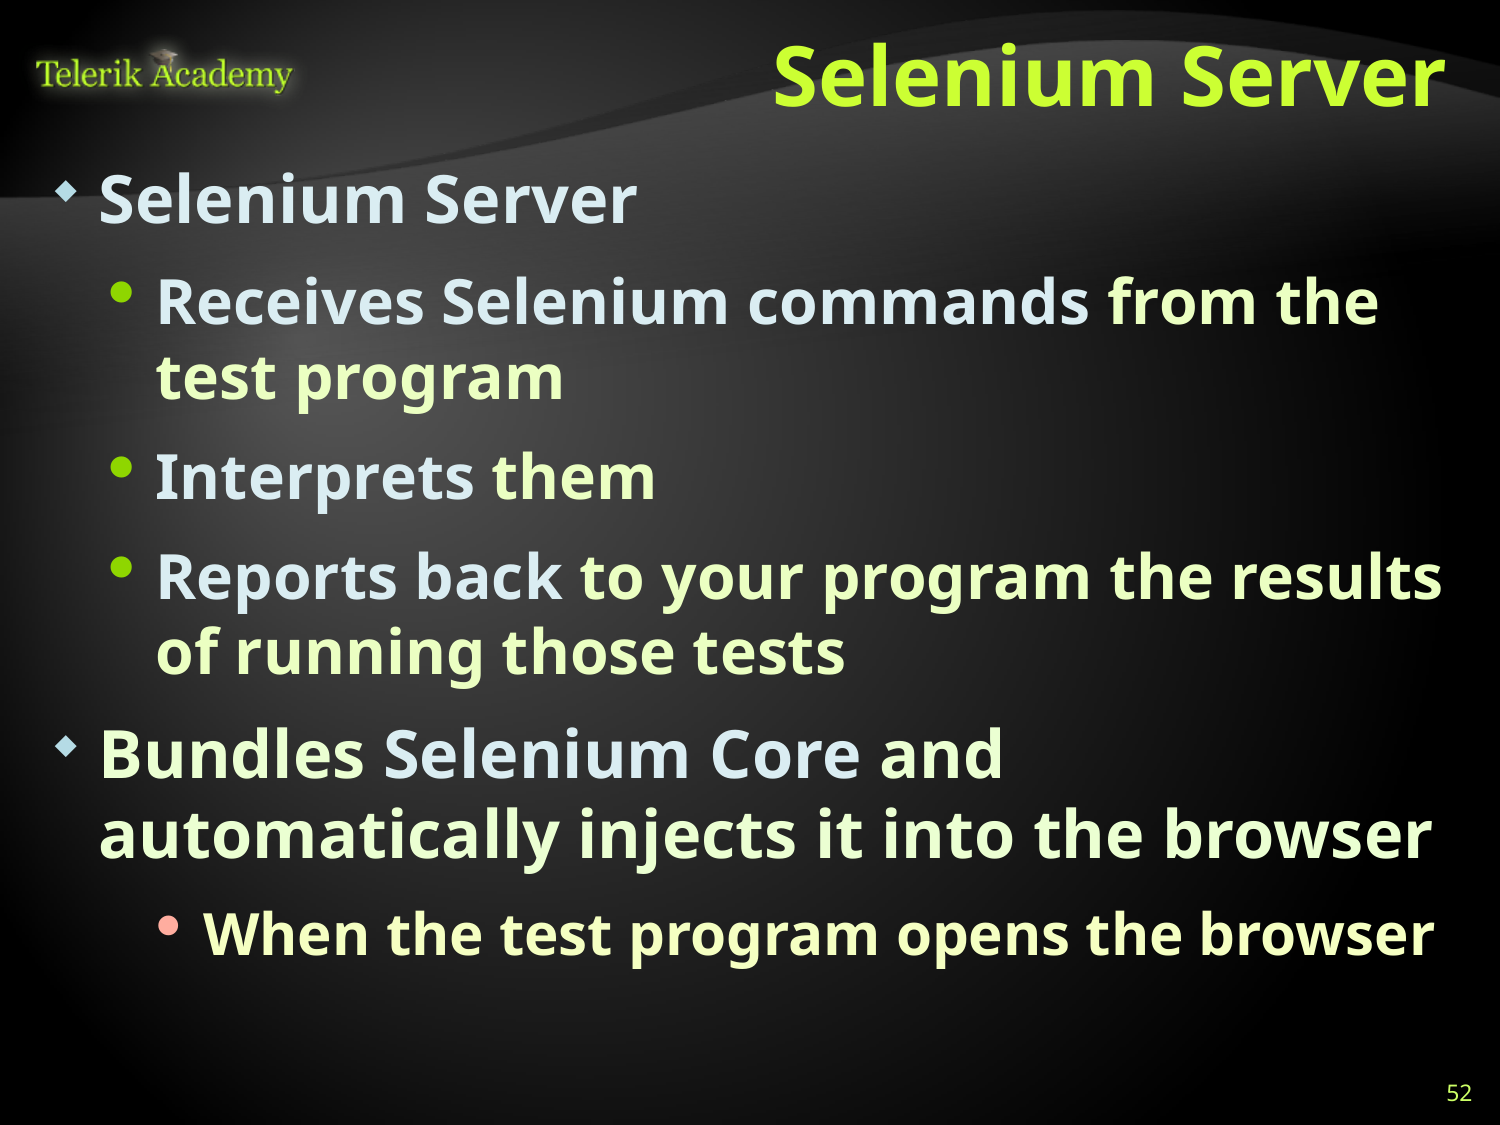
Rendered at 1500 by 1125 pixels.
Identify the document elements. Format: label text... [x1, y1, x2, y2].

title Selenium Server [300, 12, 1463, 149]
list Selenium Server Receives Selenium commands from the test program Interprets them Reports back to your program the results of running those tests Bundles Selenium Core and automatically injects it into the browser When the test program opens the browser [37, 149, 1463, 1100]
picture [0, 0, 1500, 1125]
slide_number 52 [1412, 1074, 1488, 1113]
